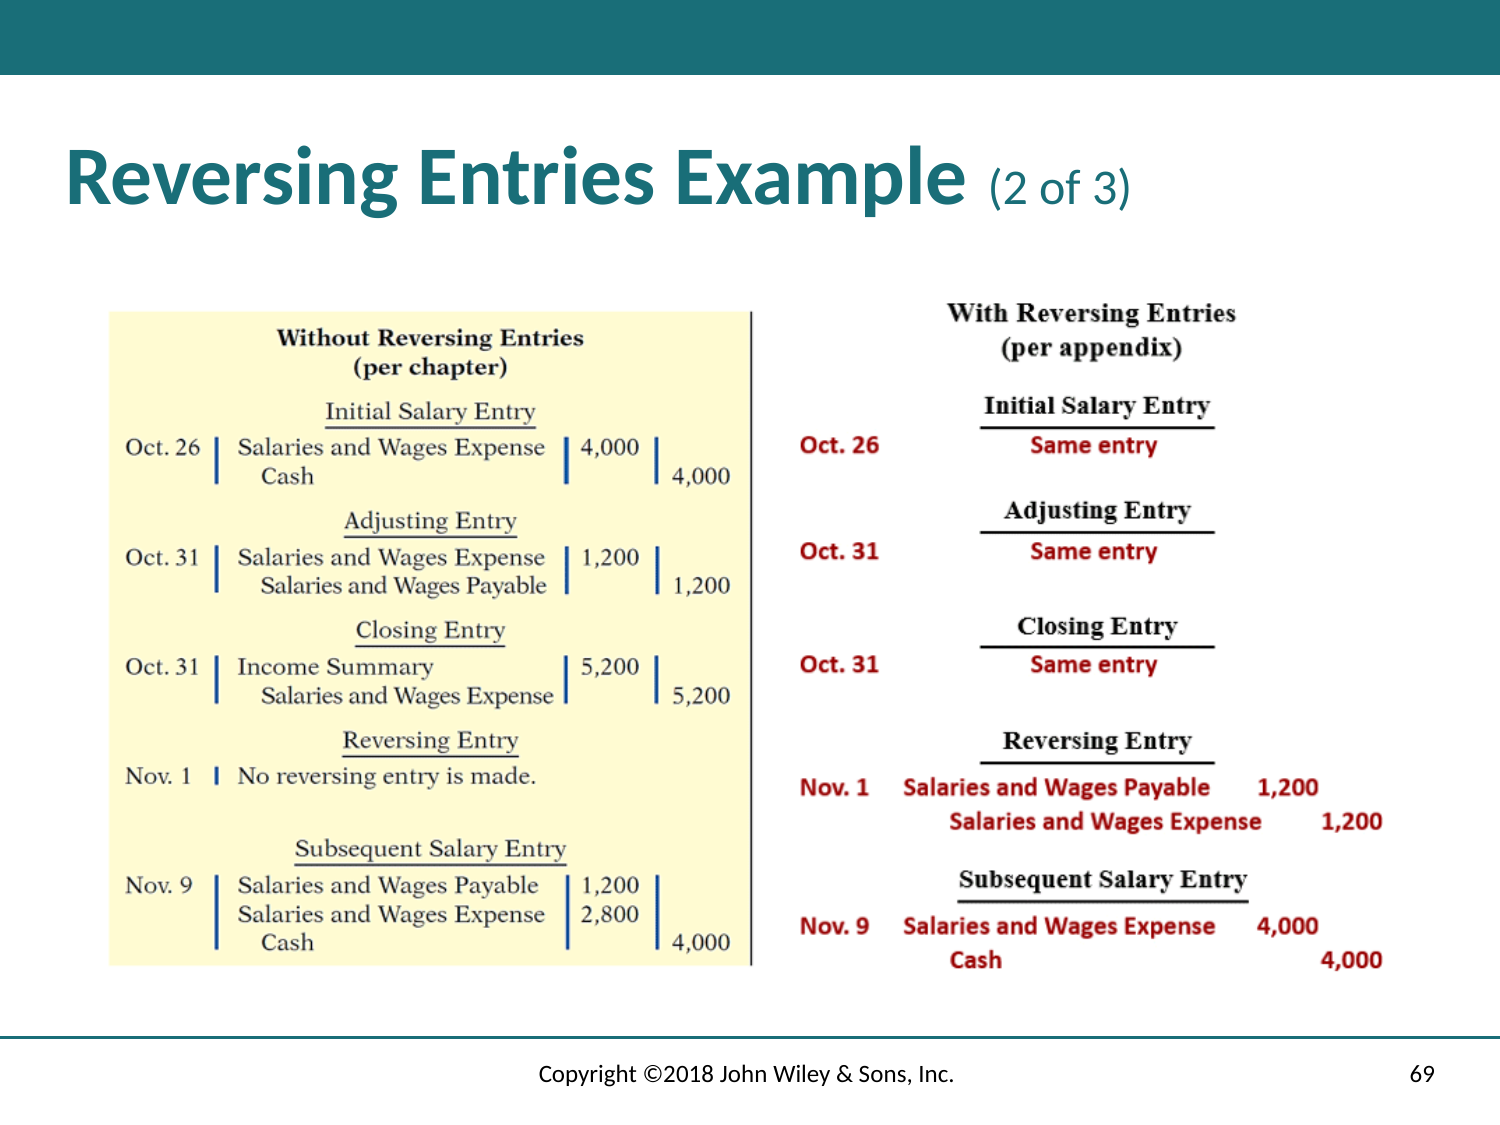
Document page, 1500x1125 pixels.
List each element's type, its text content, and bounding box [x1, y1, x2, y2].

footer Copyright ©2018 John Wiley & Sons, Inc. [496, 1042, 1004, 1103]
slide_number 69 [1059, 1042, 1450, 1103]
title Reversing Entries Example (2 of 3) [50, 125, 1450, 250]
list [103, 291, 1397, 988]
